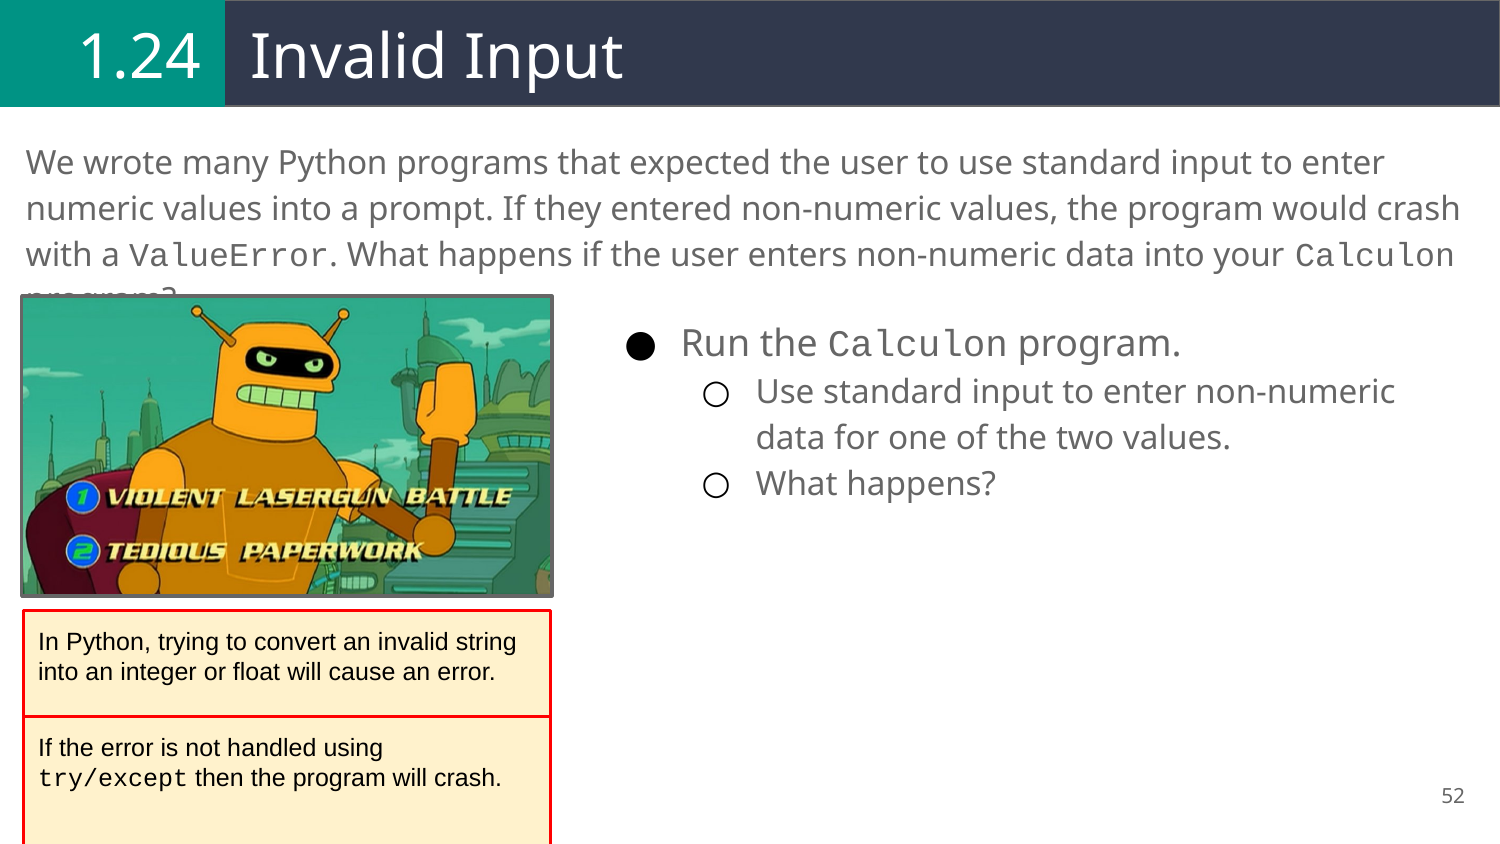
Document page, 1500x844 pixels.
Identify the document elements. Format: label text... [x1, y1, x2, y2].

picture [22, 297, 551, 595]
title 1.24 [10, 0, 217, 139]
list Run the Calculon program. Use standard input to enter non-numeric data for one of the two values. What happens? [590, 297, 1472, 803]
title Invalid Input [235, 0, 1490, 139]
list In Python, trying to convert an invalid string into an integer or float will cause an error. [22, 609, 552, 715]
list We wrote many Python programs that expected the user to use standard input to enter numeric values into a prompt. If they entered non-numeric values, the program would crash with a ValueError. What happens if the user enters non-numeric data into your Calculon program? [10, 120, 1480, 625]
slide_number ‹#› [1389, 764, 1480, 830]
list If the error is not handled using try/except then the program will crash. [22, 715, 552, 844]
